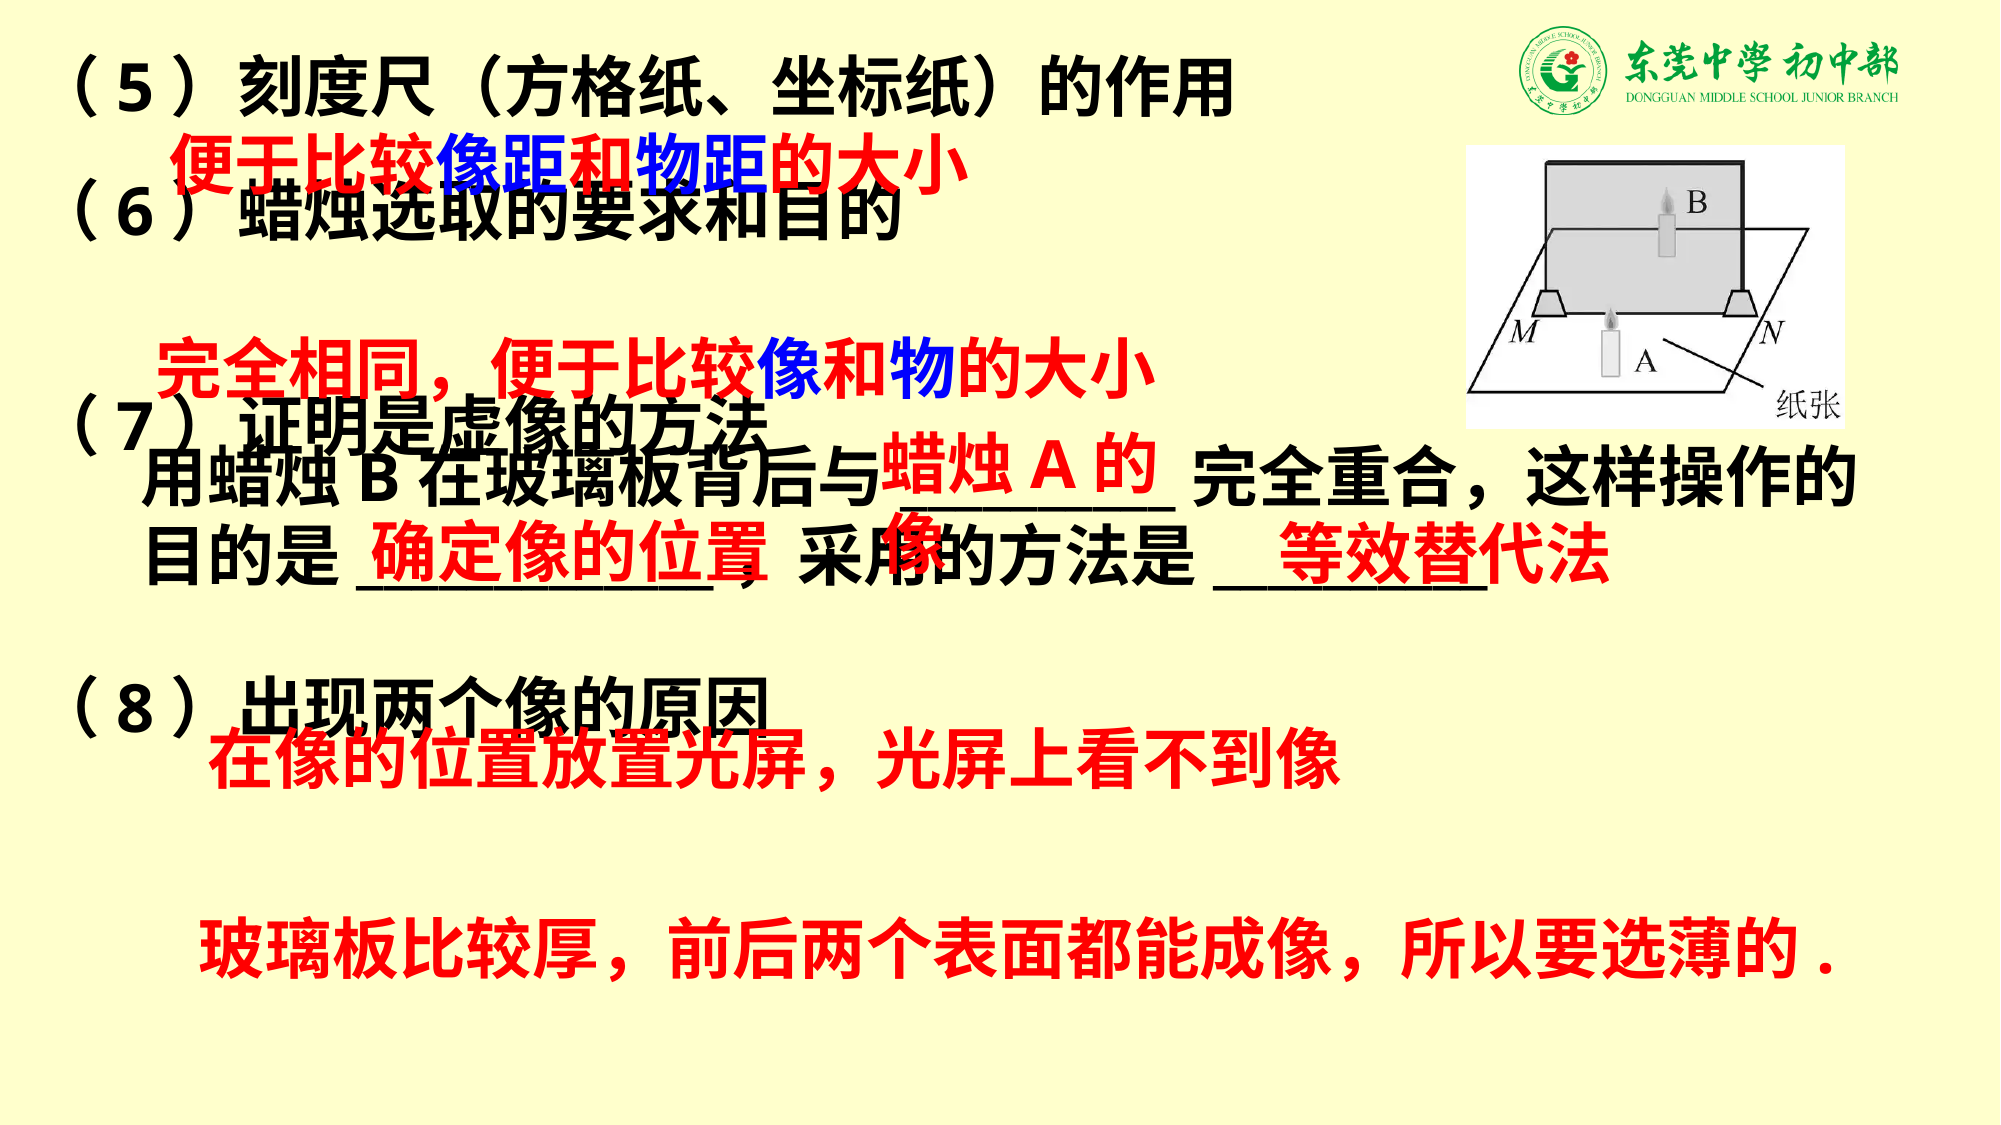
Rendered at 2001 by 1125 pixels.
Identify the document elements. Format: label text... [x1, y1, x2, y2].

text_box 等效替代法 [1264, 504, 1664, 632]
text_box 确定像的位置 [356, 503, 823, 631]
text_box 便于比较像距和物距的大小 [153, 116, 1529, 244]
text_box （5）刻度尺（方格纸、坐标纸）的作用 （6）蜡烛选取的要求和目的 （7）证明是虚像的方法 （8）出现两个像的原因 [18, 38, 1982, 1096]
picture [1466, 145, 1845, 429]
text_box 玻璃板比较厚，前后两个表面都能成像，所以要选薄的. [184, 899, 1924, 1012]
text_box 蜡烛A的像 [865, 415, 1204, 528]
text_box 完全相同，便于比较像和物的大小 [140, 319, 1466, 428]
text_box 在像的位置放置光屏，光屏上看不到像 [193, 710, 1404, 838]
text_box 用蜡烛B在玻璃板背后与__________完全重合，这样操作的目的是_____________，采用的方法是__________ [125, 428, 1924, 711]
picture [1519, 26, 1898, 115]
